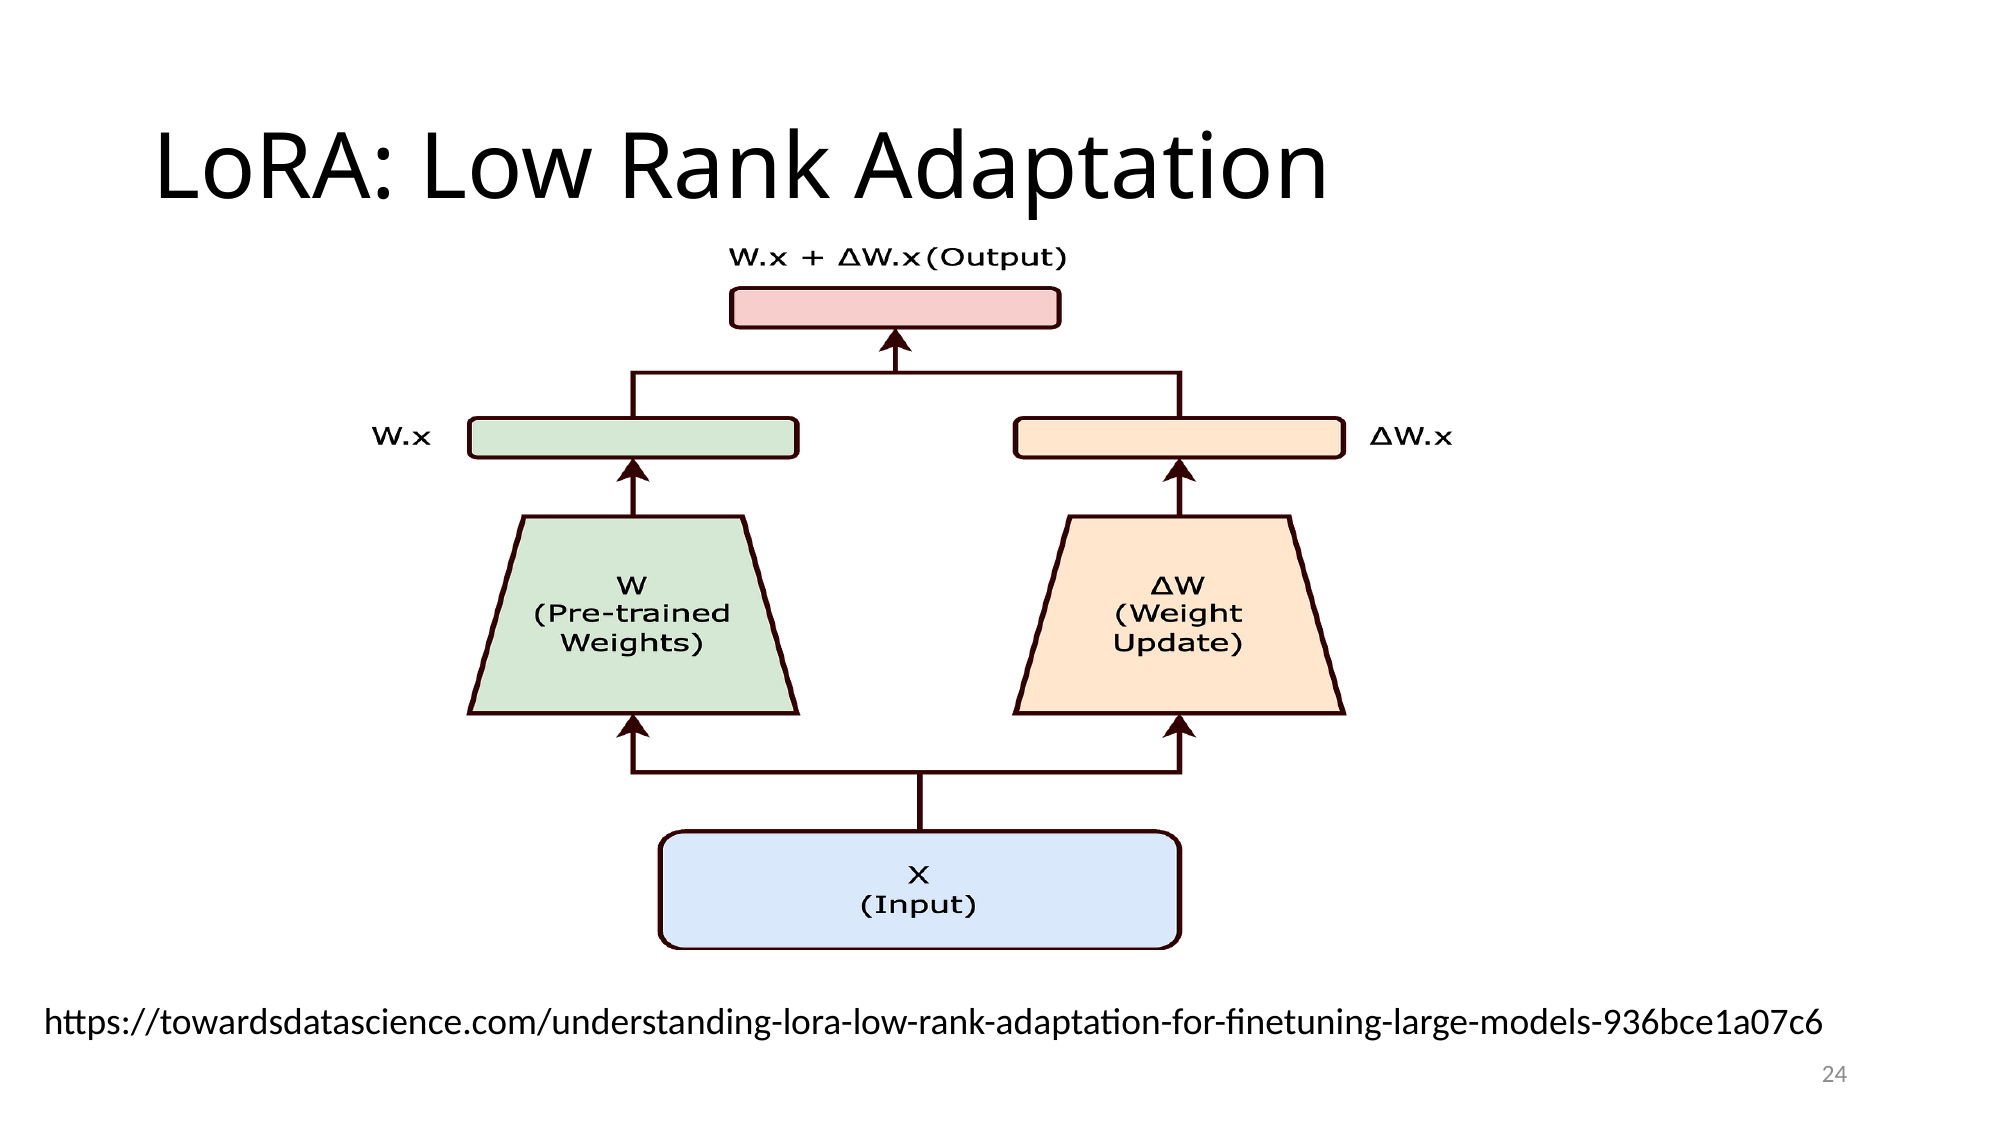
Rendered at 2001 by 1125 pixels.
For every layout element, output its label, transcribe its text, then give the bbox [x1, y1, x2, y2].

slide_number 24 [1412, 1050, 1863, 1103]
title LoRA: Low Rank Adaptation [137, 59, 1863, 278]
picture [331, 228, 1478, 950]
text_box https://towardsdatascience.com/understanding-lora-low-rank-adaptation-for-finetuning-large-models-936bce1a07c6 [29, 989, 1912, 1050]
